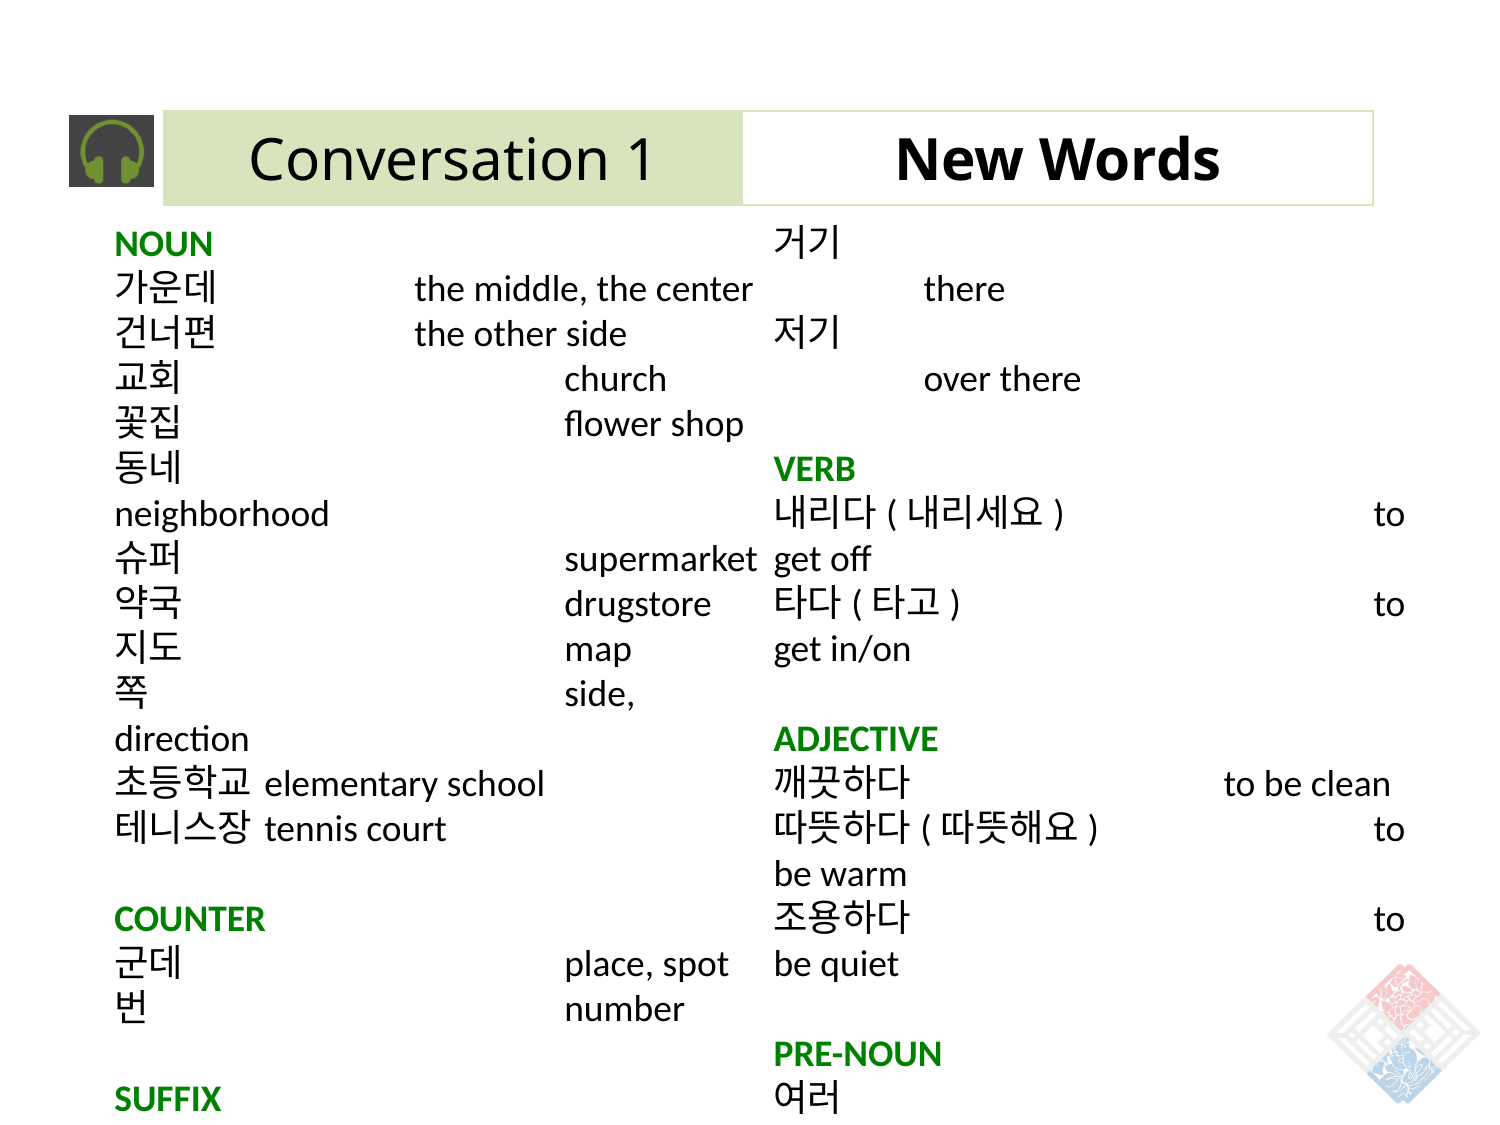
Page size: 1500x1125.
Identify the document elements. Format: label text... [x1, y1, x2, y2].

text_box NOUN 가운데 the middle, the center 건너편 the other side 교회 church 꽃집 flower shop 동네 neighborhood 슈퍼 supermarket 약국 drugstore 지도 map 쪽 side, direction 초등학교 elementary school 테니스장 tennis court COUNTER 군데 place, spot 번 number SUFFIX ~지요? isn’t it (seeking agreement) PRONOUN 여기 here 거기 there 저기 over there VERB 내리다(내리세요) to get off 타다(타고) to get in/on ADJECTIVE 깨끗하다 to be clean 따뜻하다(따뜻해요) to be warm 조용하다 to be quiet PRE-NOUN 여러 many, several 이 this 그 that 저 that (over there) [99, 211, 1448, 1125]
table_header Conversation 1 [165, 112, 743, 204]
table_header New Words [743, 112, 1372, 204]
picture [68, 113, 156, 189]
